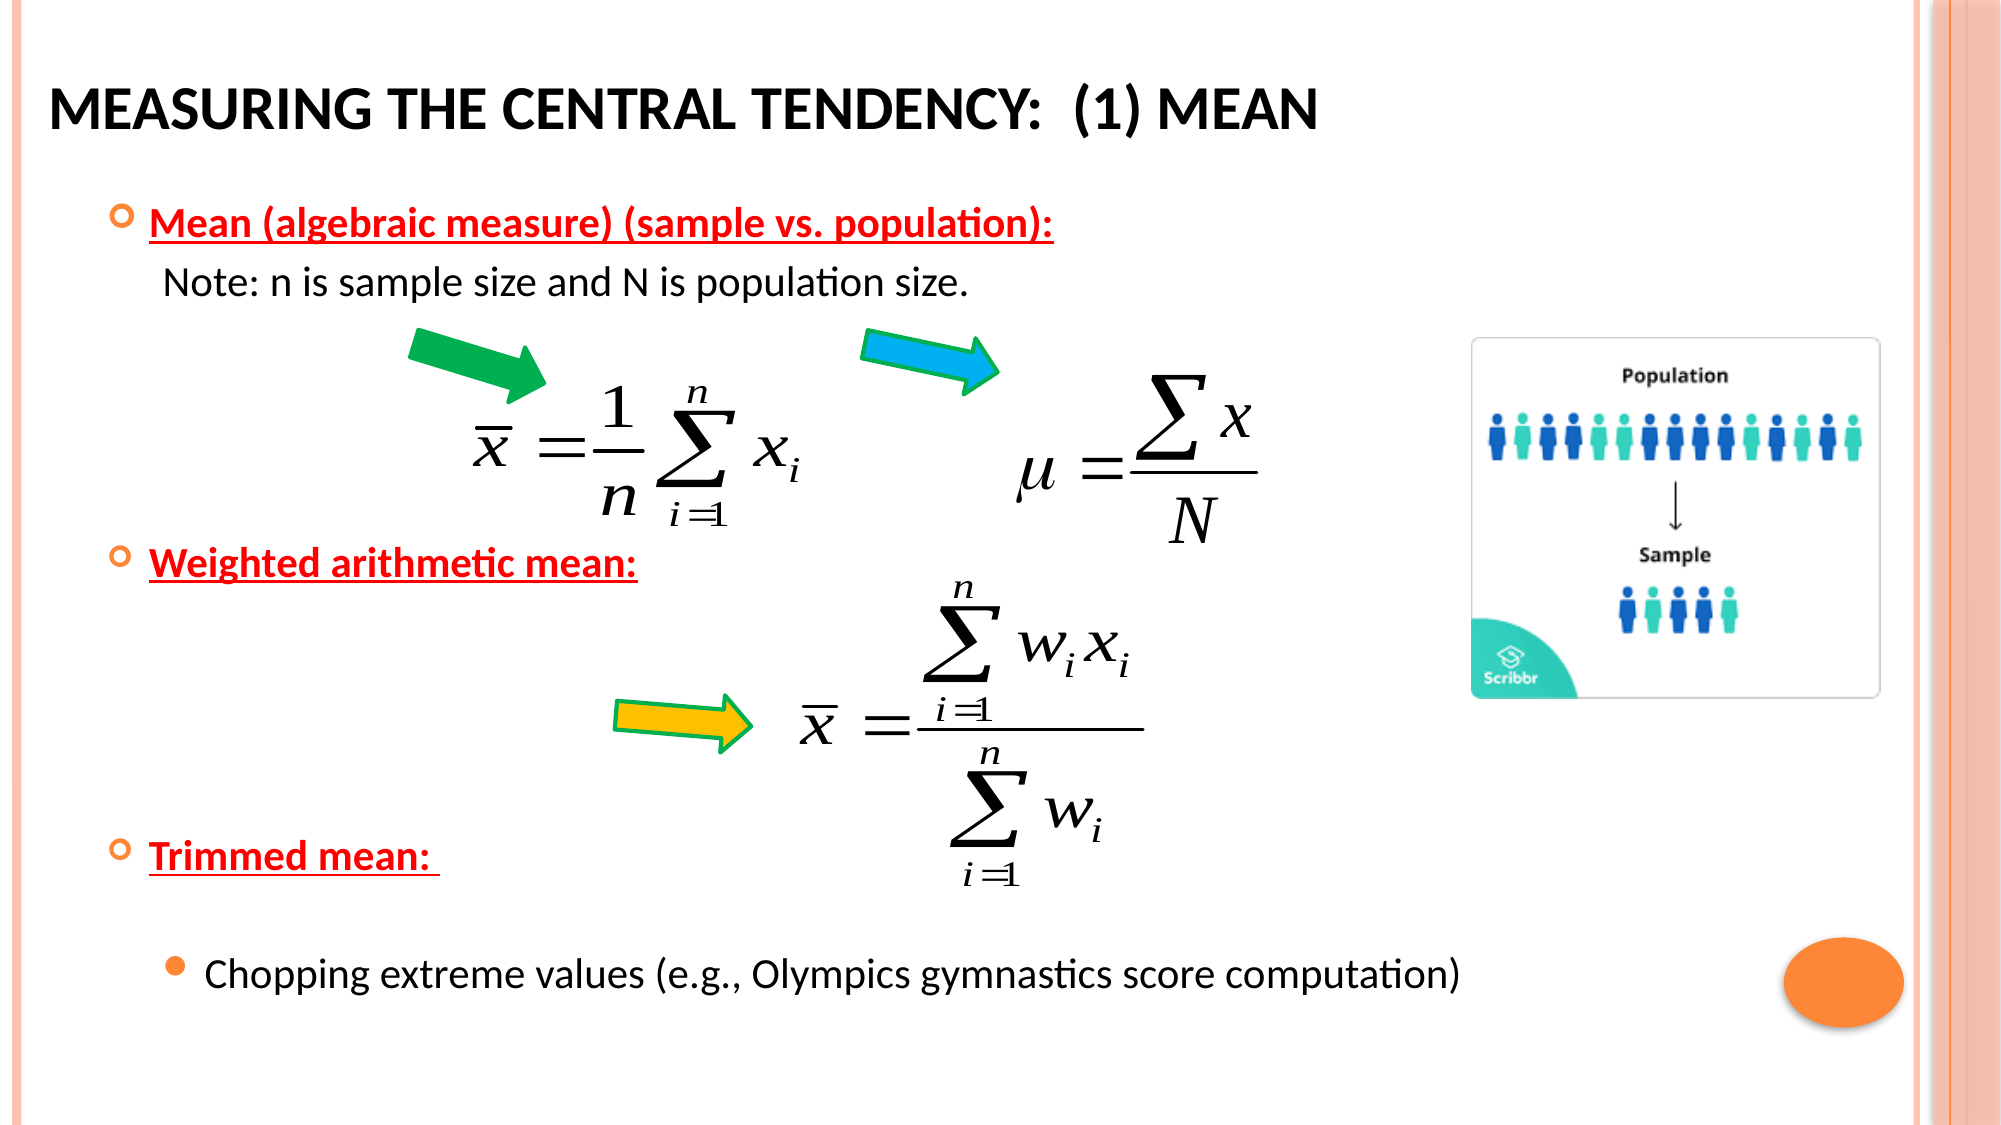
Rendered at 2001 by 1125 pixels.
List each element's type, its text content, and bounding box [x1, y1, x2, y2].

picture [1470, 337, 1881, 700]
text_box [612, 693, 754, 755]
title Measuring the Central Tendency: (1) Mean [33, 50, 1950, 150]
text_box [859, 328, 997, 397]
slide_number 30 [1583, 1062, 2000, 1125]
text_box [408, 327, 534, 373]
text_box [785, 558, 1163, 900]
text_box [457, 362, 826, 540]
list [1002, 361, 1275, 560]
list Mean (algebraic measure) (sample vs. population): Note: n is sample size and N is population size. Weighted arithmetic mean: Trimmed mean: Chopping extreme values (e.g., Olympics gymnastics score computation) [92, 187, 1820, 1013]
